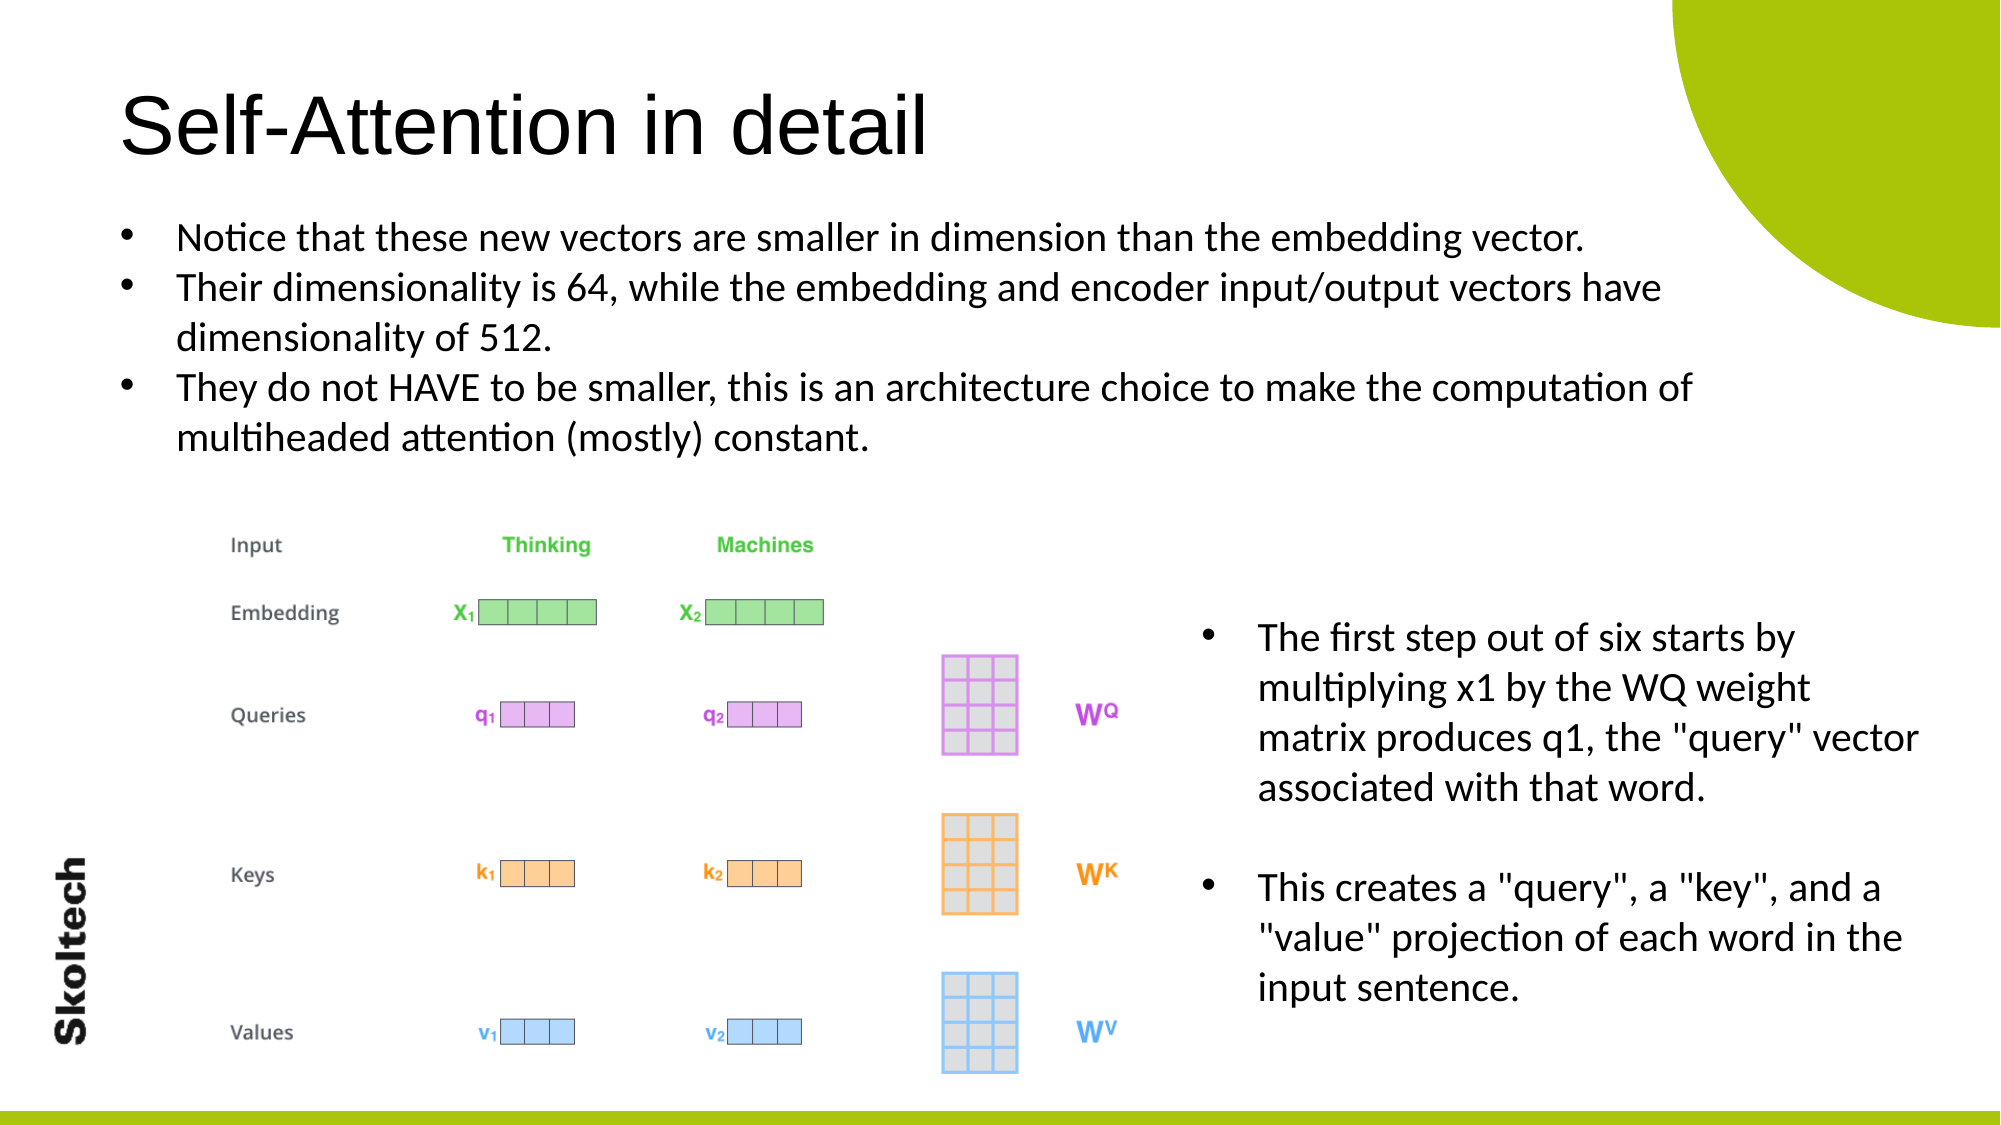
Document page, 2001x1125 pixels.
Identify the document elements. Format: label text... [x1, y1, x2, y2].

picture [220, 523, 1132, 1100]
text_box The first step out of six starts by multiplying x1 by the WQ weight matrix produces q1, the "query" vector associated with that word. This creates a "query", a "key", and a "value" projection of each word in the input sentence. [1186, 601, 1942, 1017]
text_box Self-Attention in detail [105, 63, 1841, 289]
picture [54, 853, 86, 1050]
text_box Notice that these new vectors are smaller in dimension than the embedding vector. Their dimensionality is 64, while the embedding and encoder input/output vectors have dimensionality of 512. They do not HAVE to be smaller, this is an architecture choice to make the computation of multiheaded attention (mostly) constant. [105, 202, 1736, 468]
